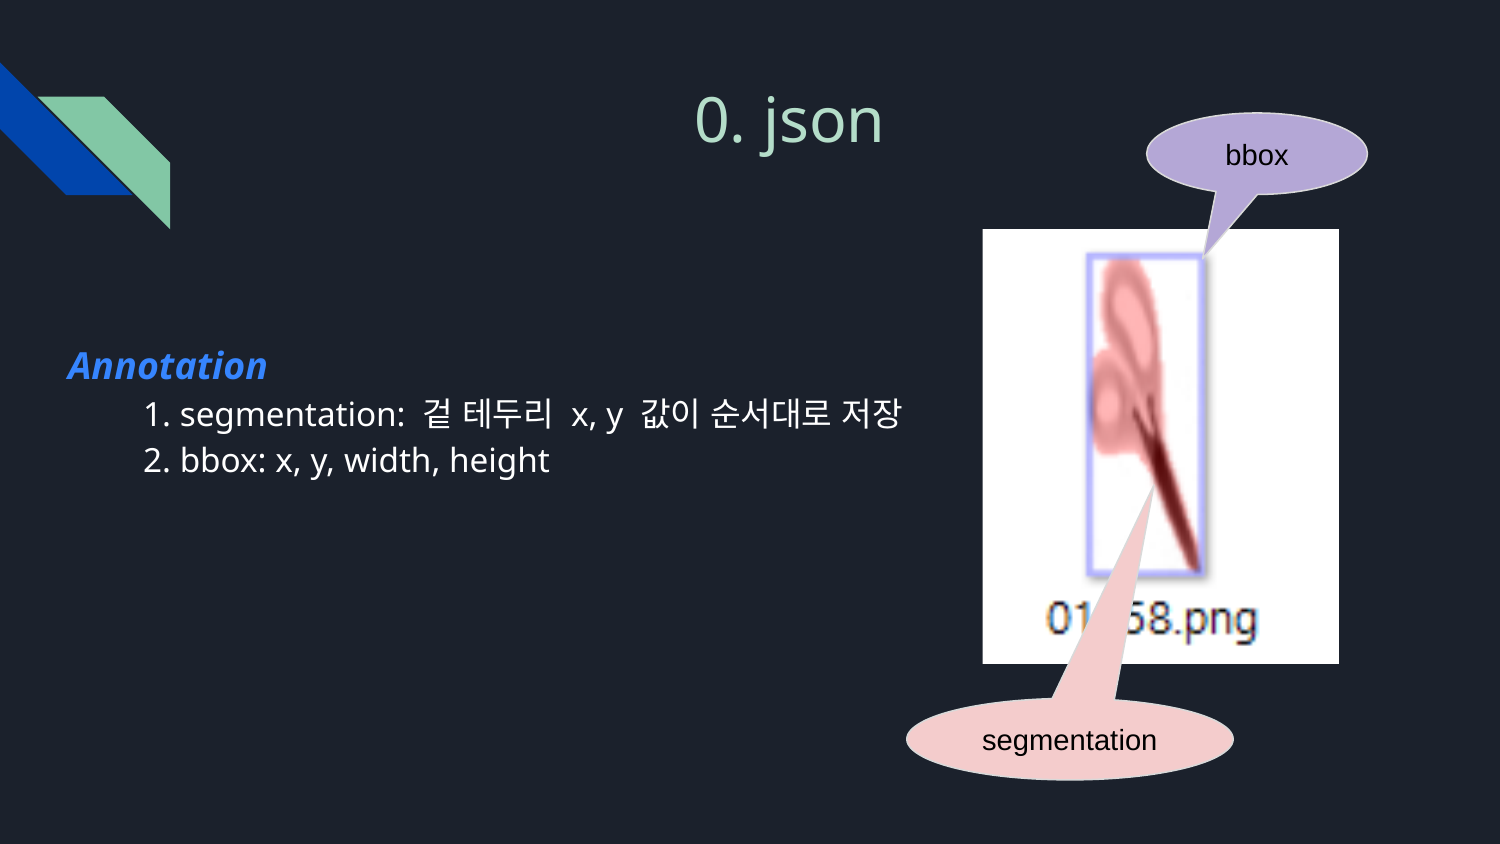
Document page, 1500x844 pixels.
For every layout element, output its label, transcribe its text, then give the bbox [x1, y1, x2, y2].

title 0. json [212, 64, 1368, 215]
text_box bbox [1146, 112, 1368, 227]
list Annotation 1. segmentation: 겉 테두리 x, y 값이 순서대로 저장 2. bbox: x, y, width, height [31, 320, 933, 548]
text_box segmentation [906, 673, 1234, 780]
picture [982, 228, 1340, 665]
